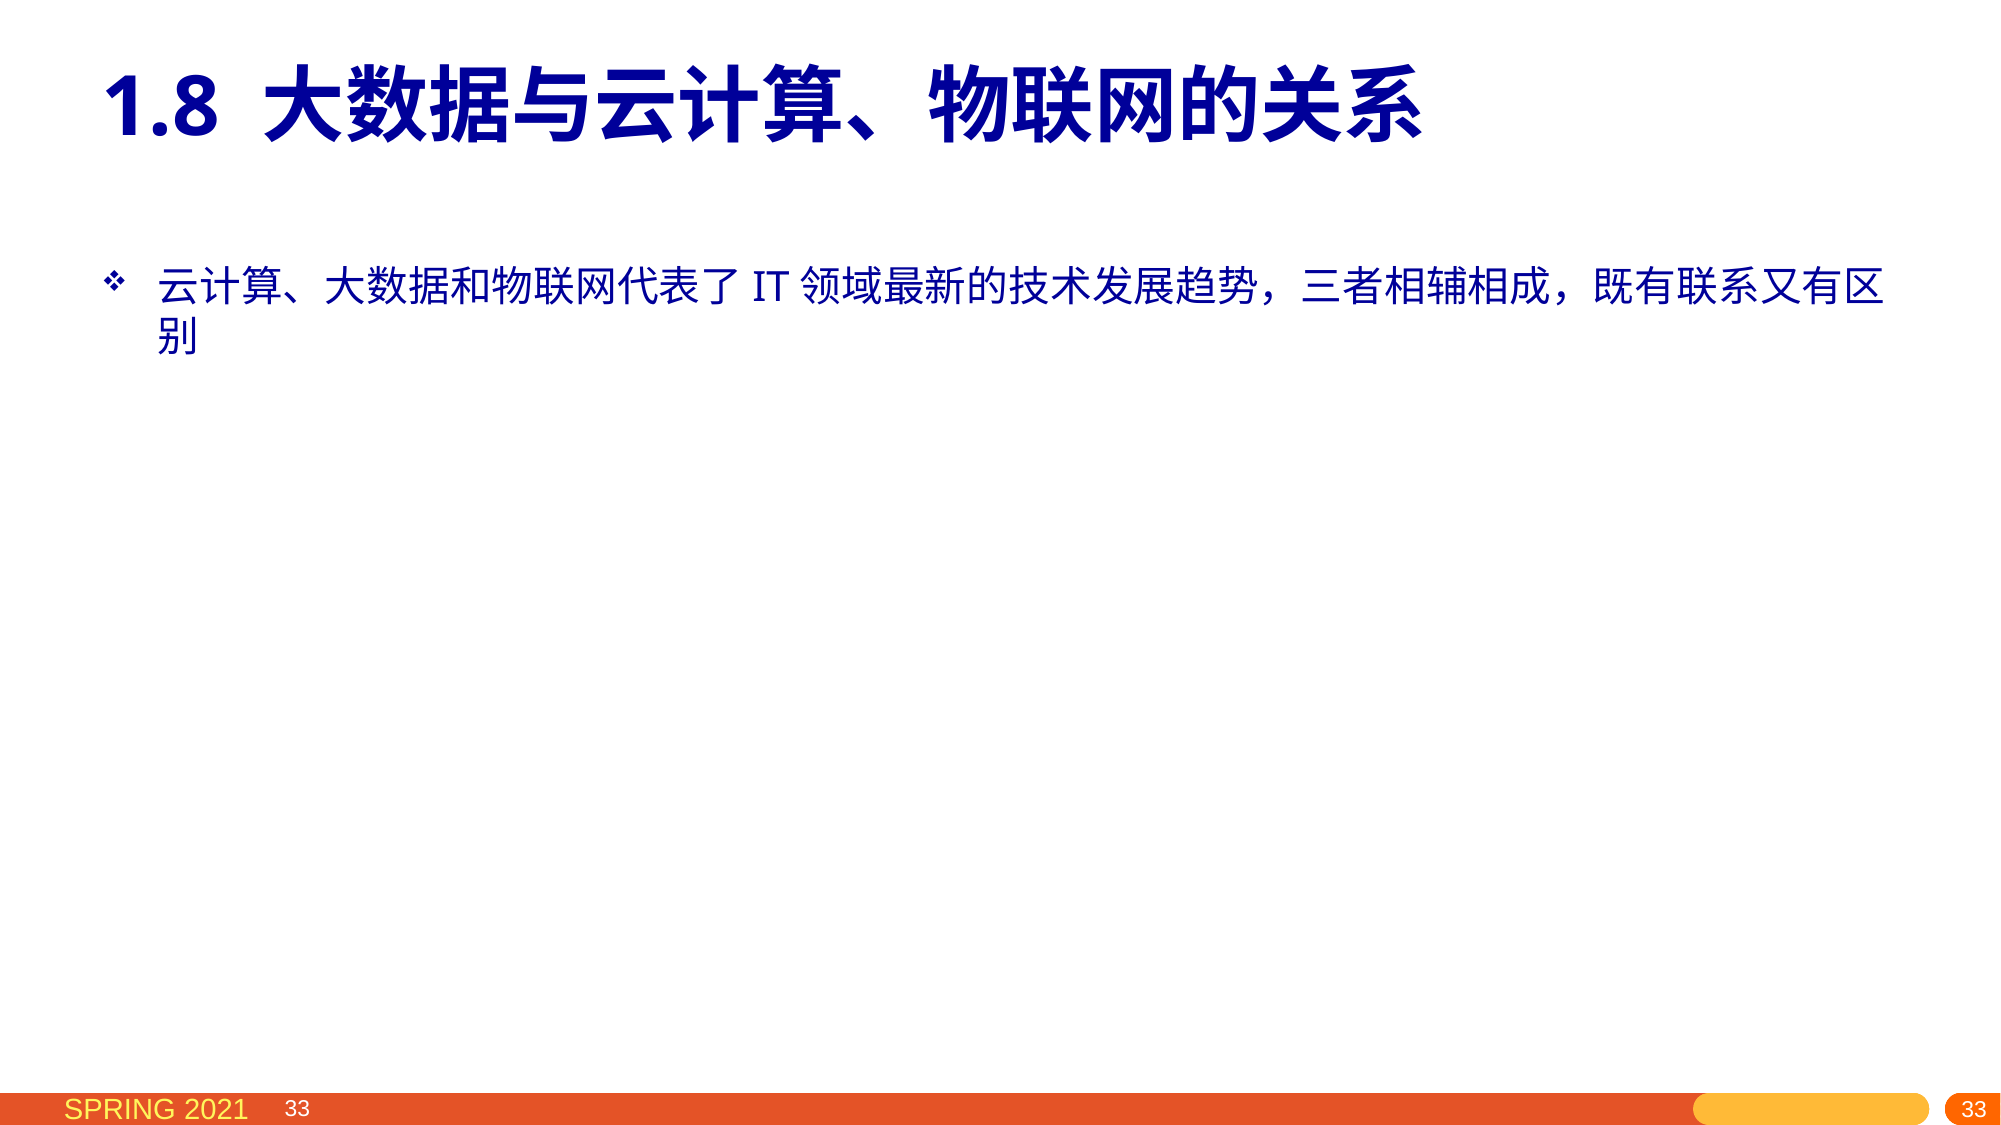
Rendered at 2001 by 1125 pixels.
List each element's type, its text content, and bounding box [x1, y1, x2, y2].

title 1.8 大数据与云计算、物联网的关系 [86, 42, 1914, 161]
list 云计算、大数据和物联网代表了IT领域最新的技术发展趋势，三者相辅相成，既有联系又有区别 [86, 252, 1914, 1047]
